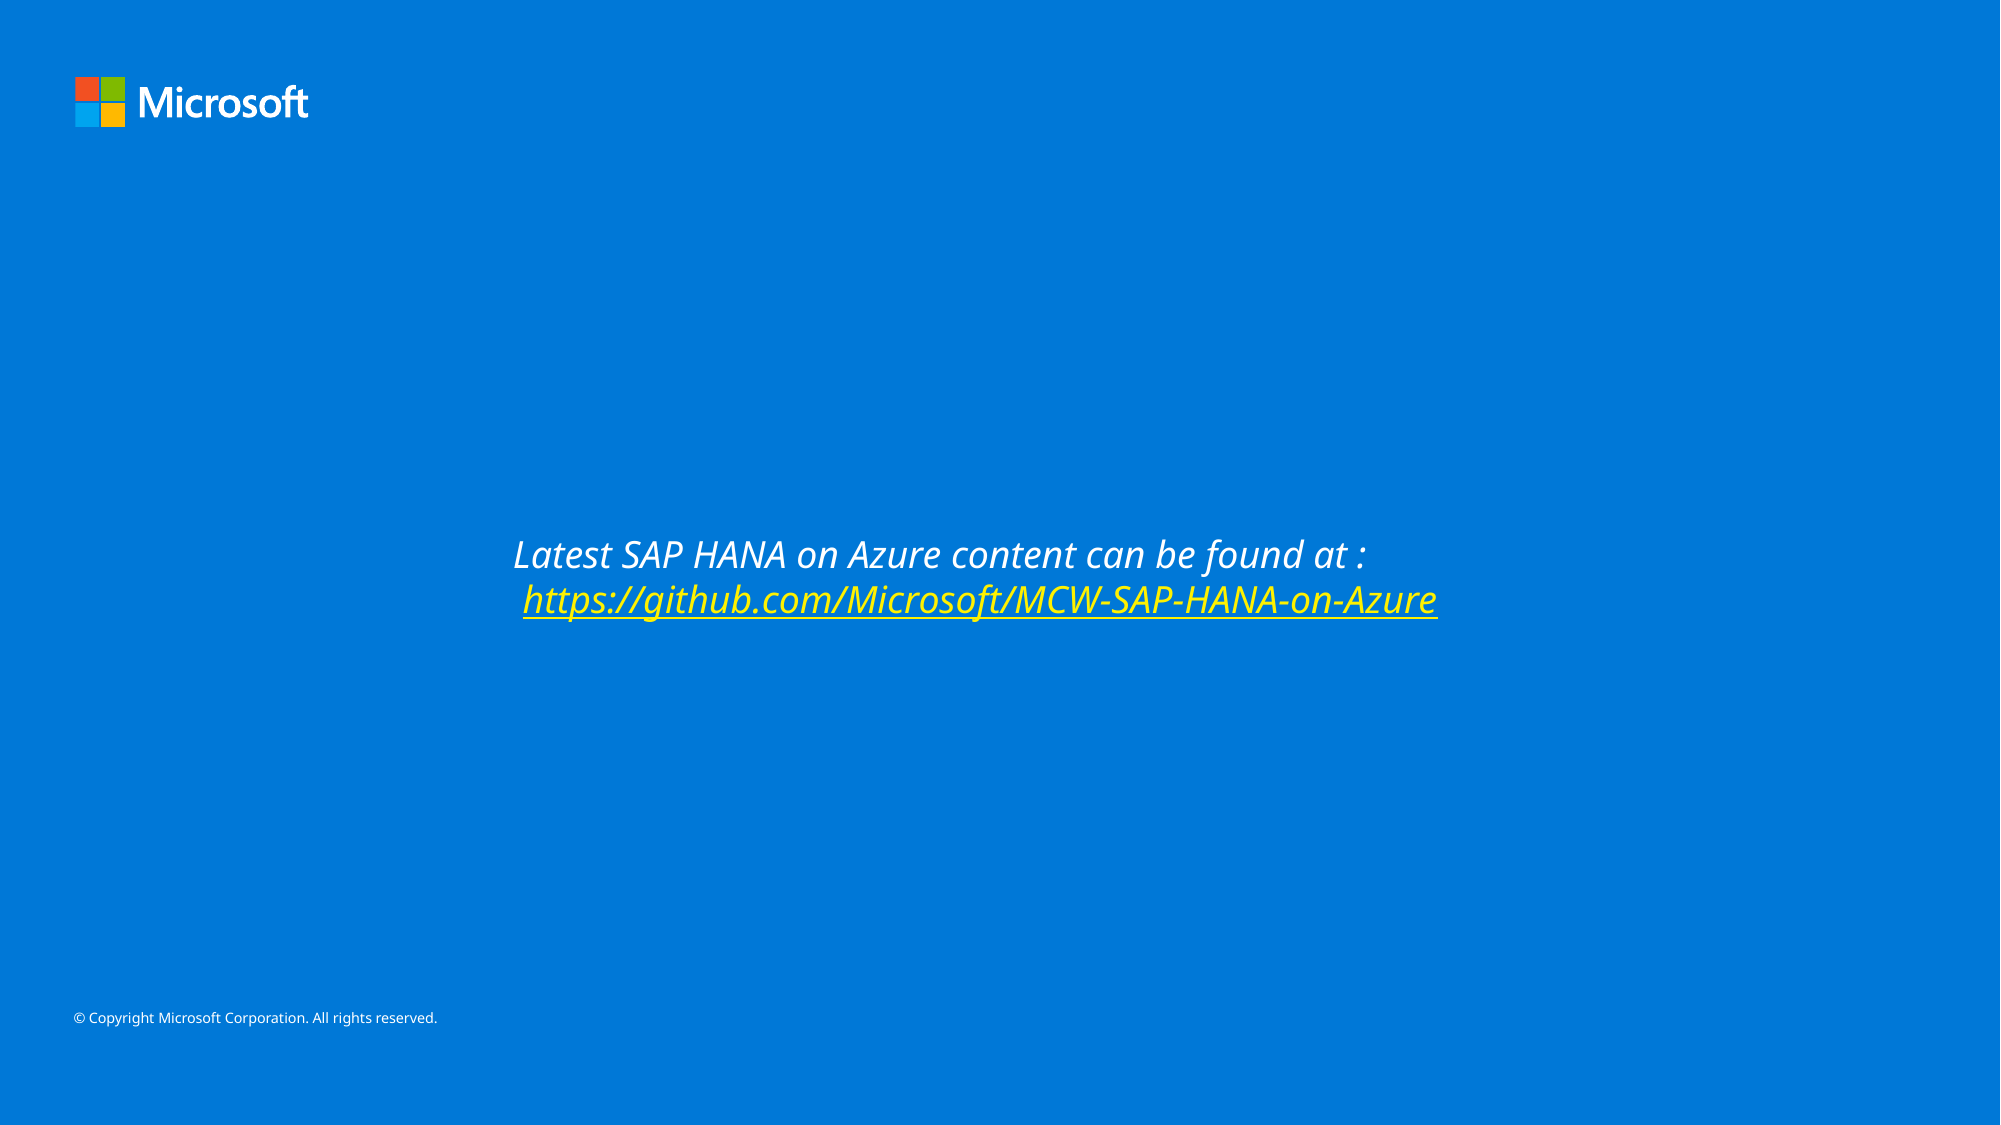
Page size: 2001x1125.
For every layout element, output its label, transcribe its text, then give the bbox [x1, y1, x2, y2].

text_box Latest SAP HANA on Azure content can be found at : https://github.com/Microsoft/MCW-SAP-HANA-on-Azure [498, 523, 1641, 635]
